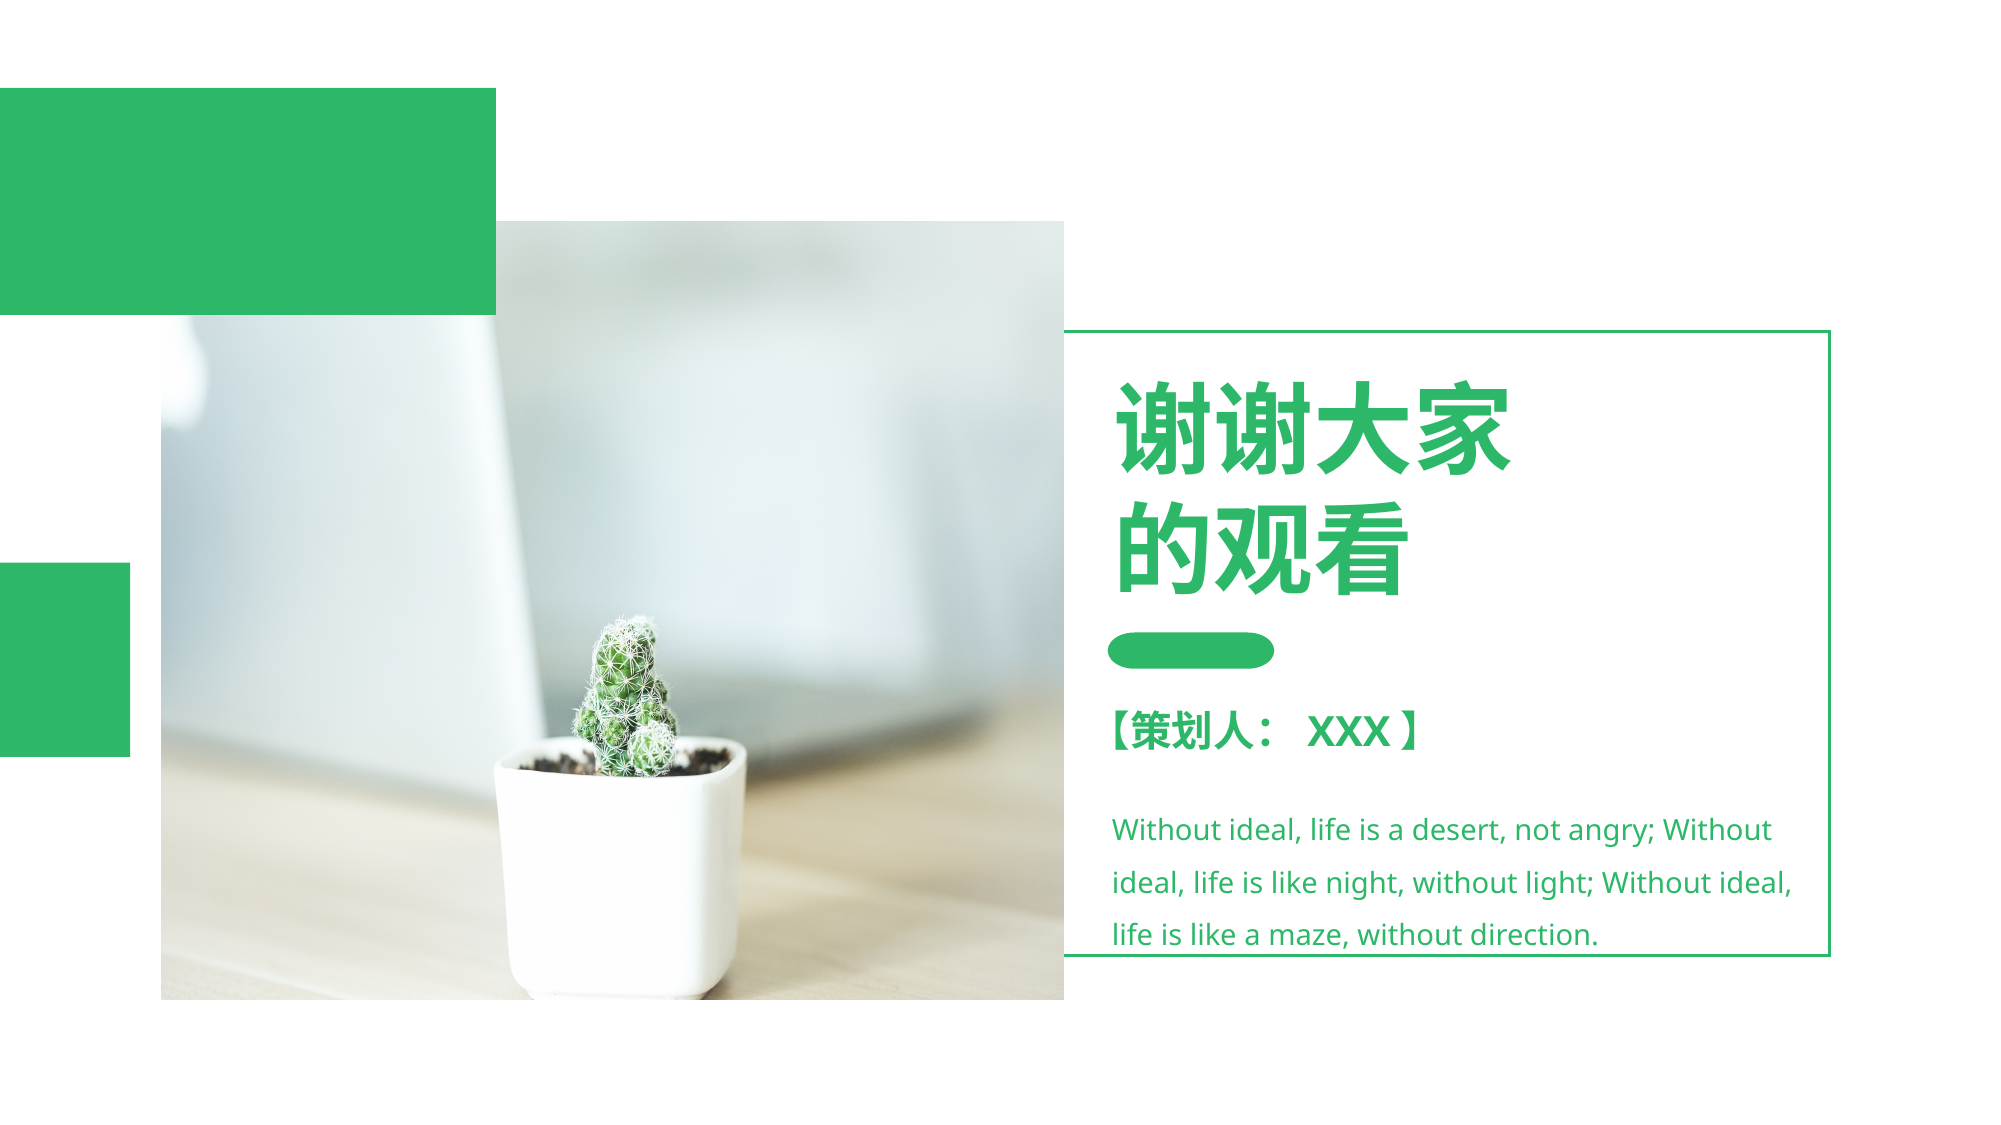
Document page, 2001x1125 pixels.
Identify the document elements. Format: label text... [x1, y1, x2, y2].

text_box 【策划人：XXX】 [1073, 697, 1457, 763]
text_box [0, 87, 497, 316]
text_box [0, 561, 131, 758]
text_box Without ideal, life is a desert, not angry; Without ideal, life is like night, without light; Without ideal, life is like a maze, without direction. [1097, 786, 1813, 959]
picture [161, 221, 1064, 1000]
text_box 谢谢大家 的观看 [1099, 358, 1848, 614]
text_box [1064, 330, 1831, 957]
text_box [1106, 631, 1276, 670]
